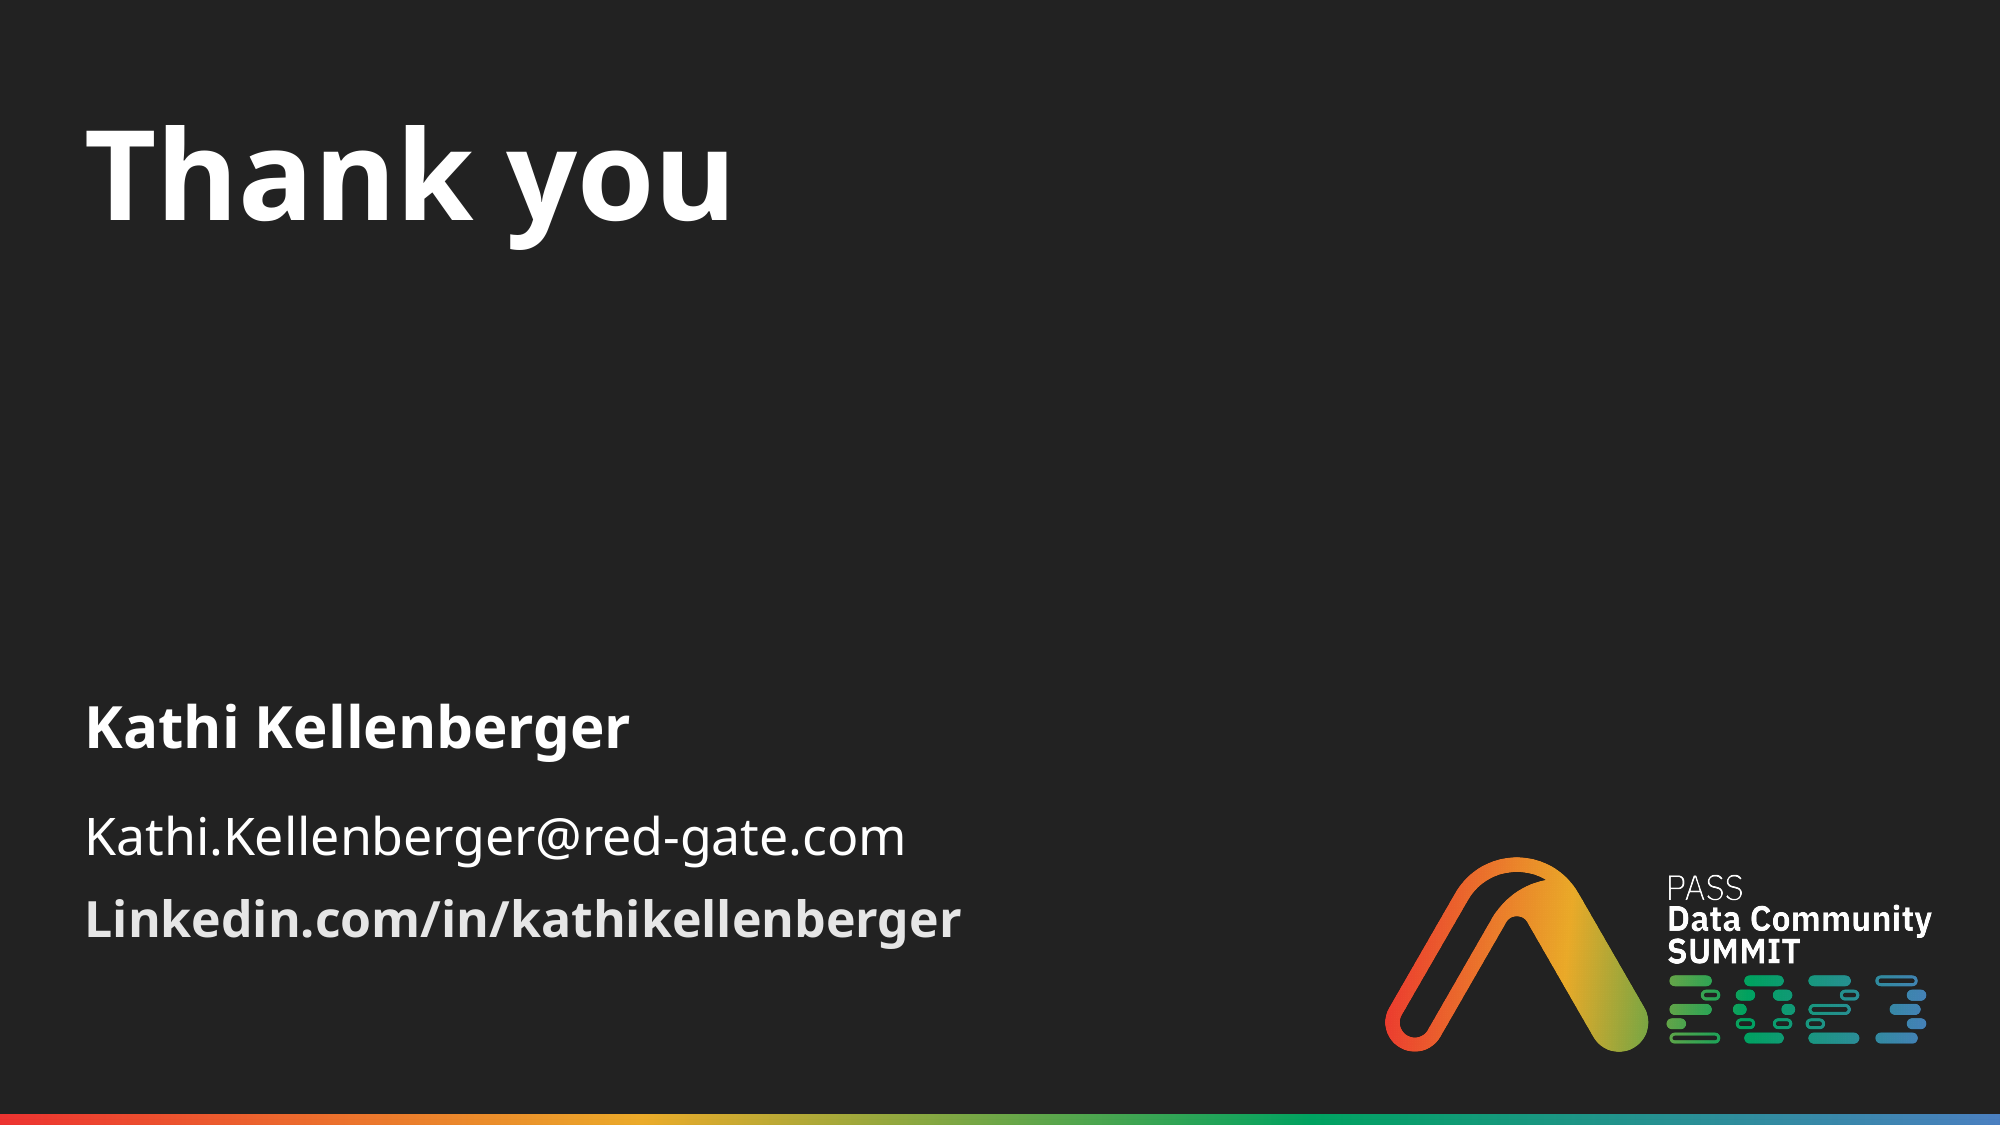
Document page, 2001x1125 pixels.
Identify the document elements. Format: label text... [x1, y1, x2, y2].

text_box Linkedin.com/in/kathikellenberger [69, 872, 989, 964]
picture [0, 1114, 2000, 1125]
list Kathi Kellenberger [69, 679, 1073, 771]
text_box Kathi.Kellenberger@red-gate.com [69, 789, 989, 872]
picture [1385, 857, 1932, 1052]
